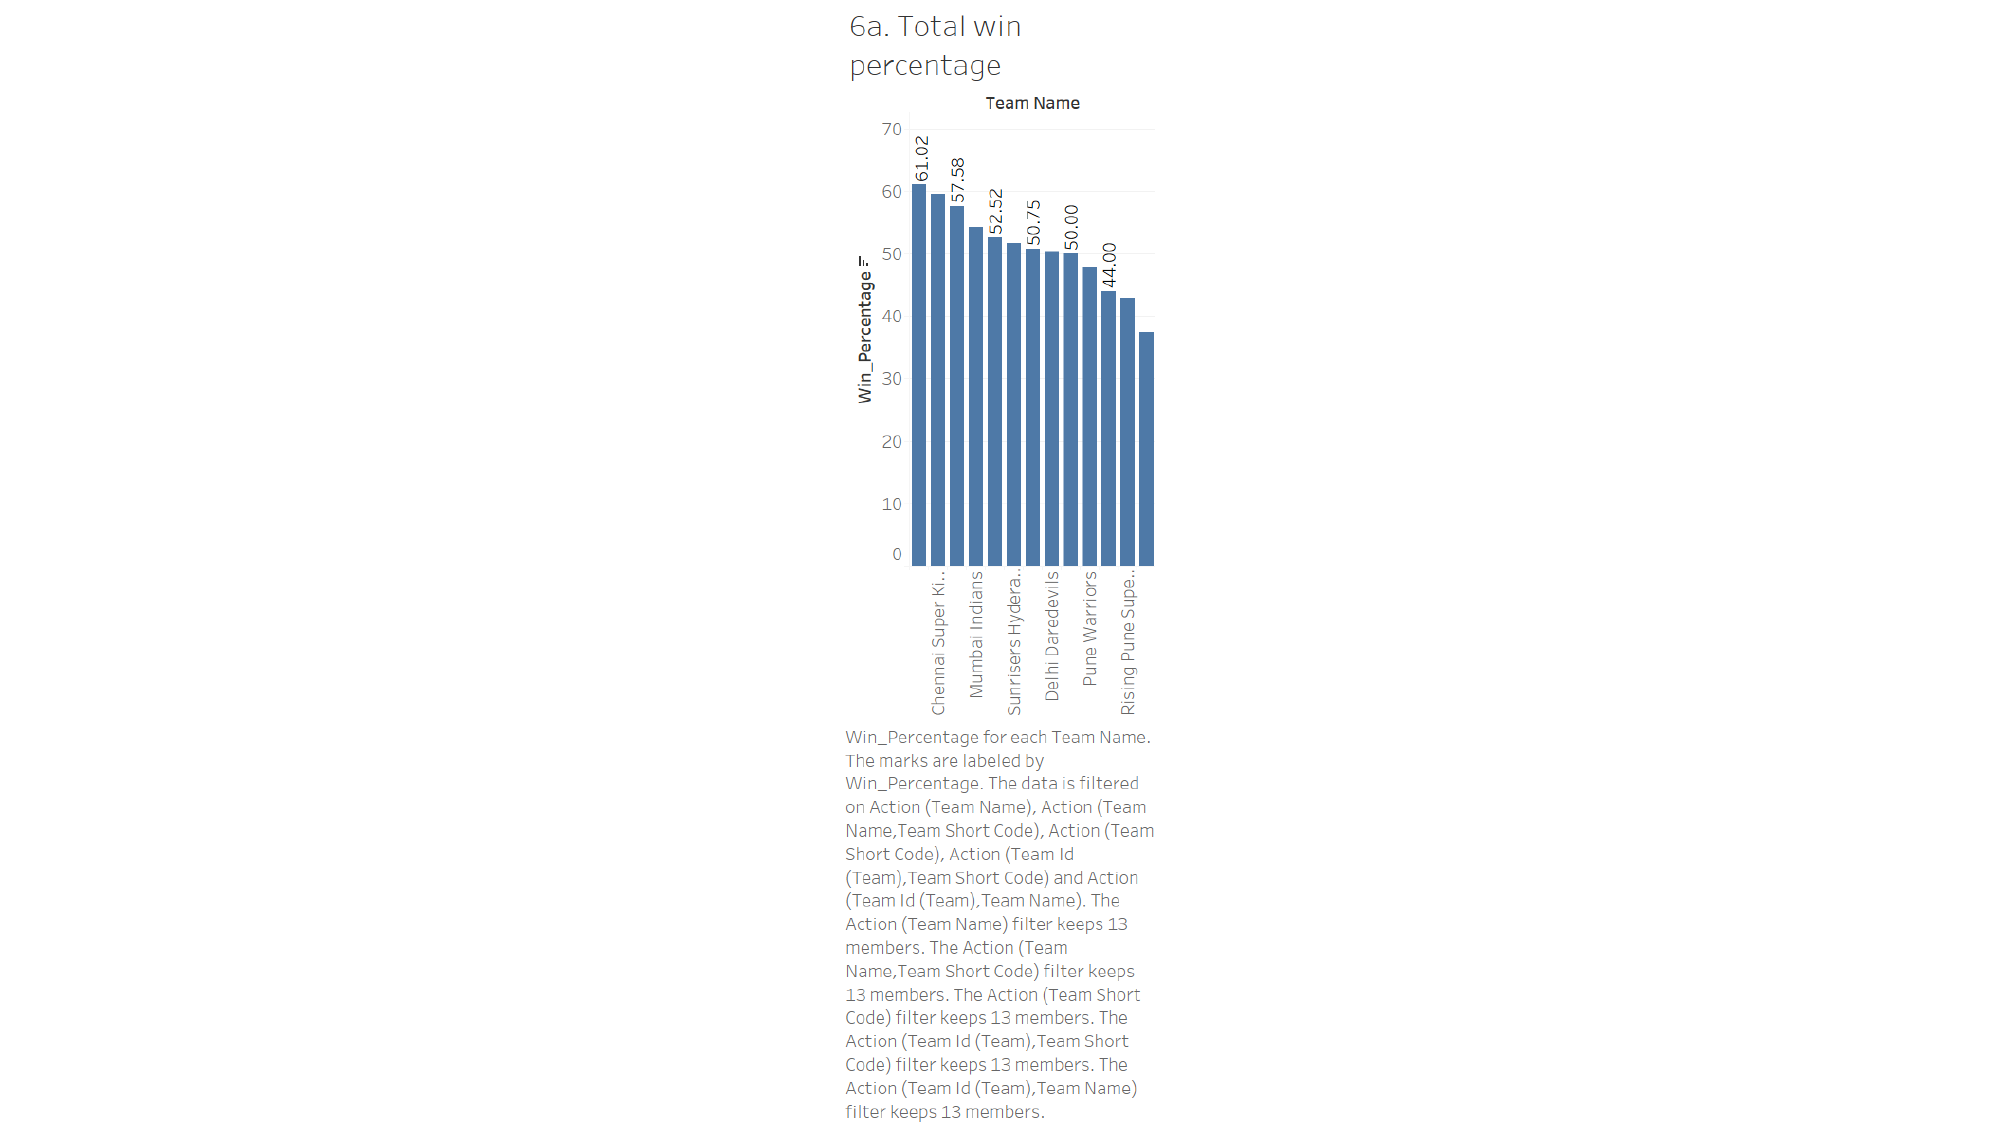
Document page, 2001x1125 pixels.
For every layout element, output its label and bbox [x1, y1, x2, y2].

picture [845, 0, 1155, 1125]
